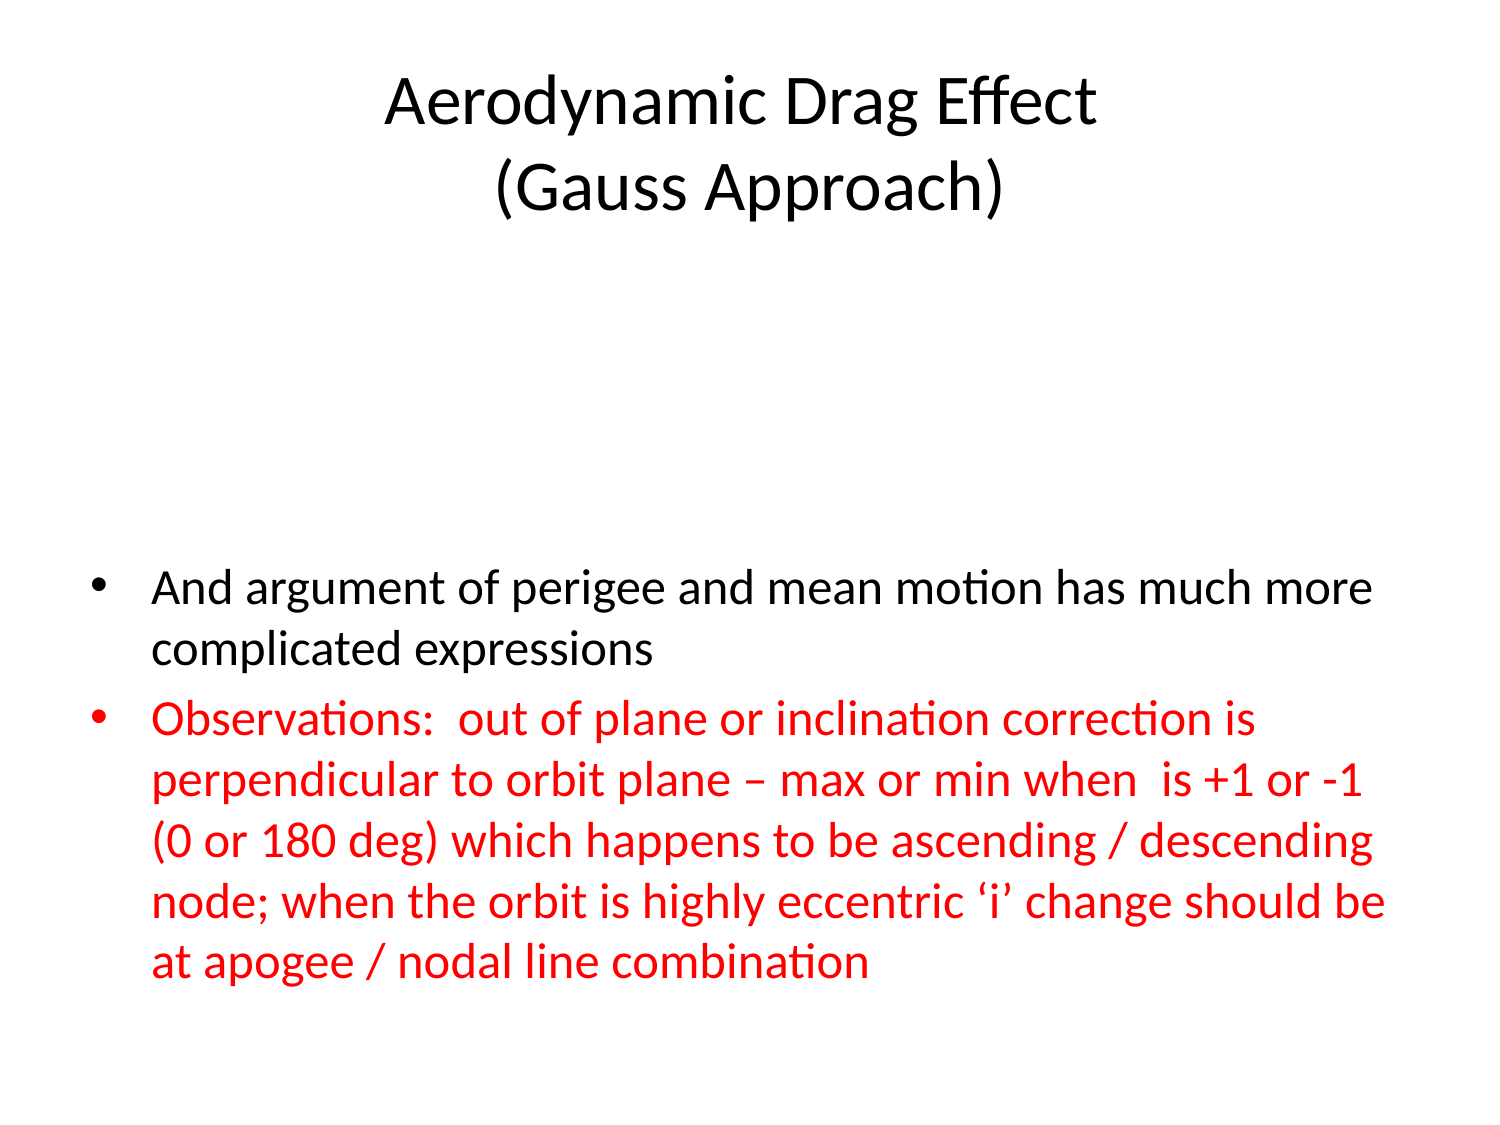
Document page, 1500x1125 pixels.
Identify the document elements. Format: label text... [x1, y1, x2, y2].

title Aerodynamic Drag Effect (Gauss Approach) [75, 45, 1425, 233]
